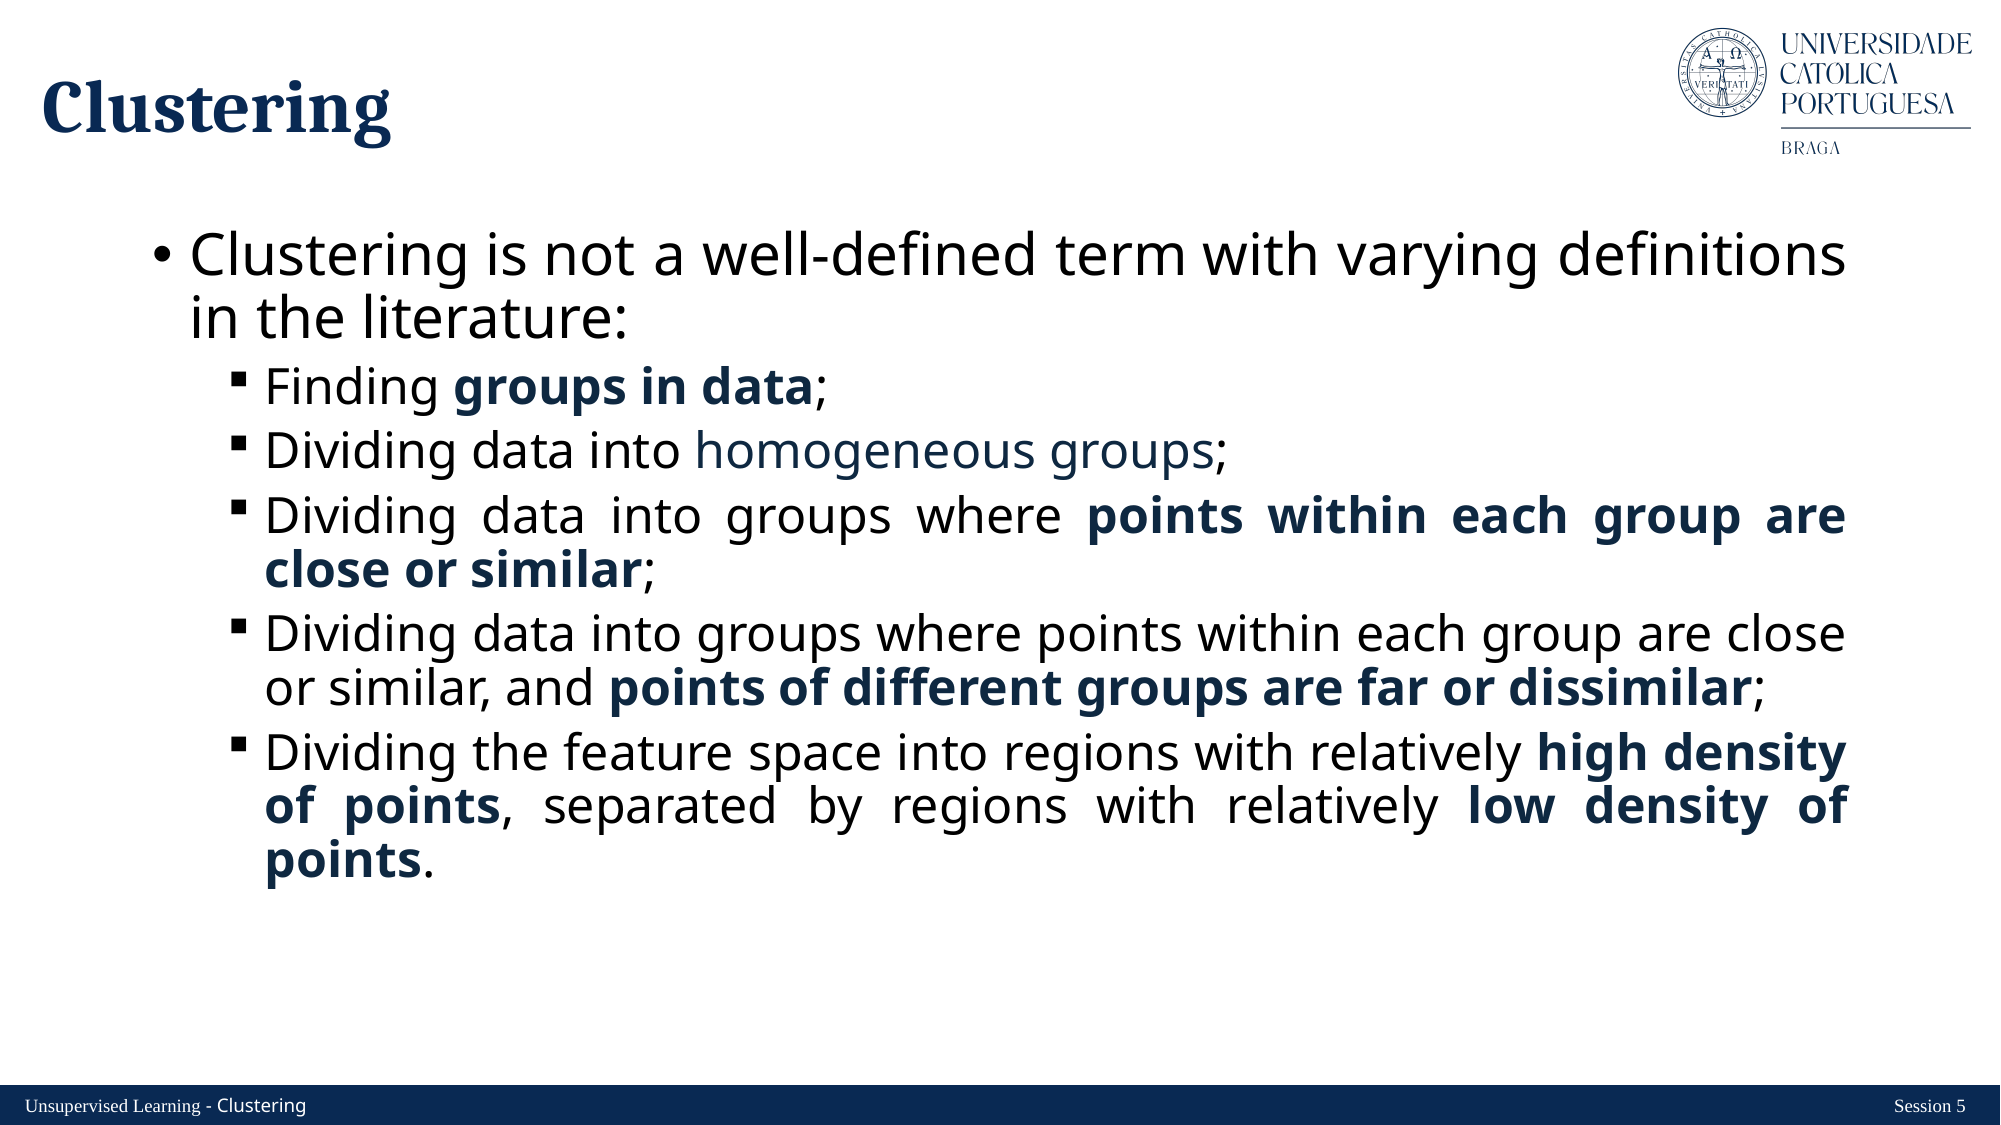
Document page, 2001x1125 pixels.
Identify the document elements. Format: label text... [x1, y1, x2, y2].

picture [1672, 18, 1982, 163]
text_box Session 5 [865, 1086, 1981, 1125]
title Clustering [27, 0, 1753, 218]
text_box [0, 1085, 2000, 1125]
text_box Unsupervised Learning - Clustering [9, 1086, 865, 1125]
list Clustering is not a well-defined term with varying definitions in the literature: Finding groups in data; Dividing data into homogeneous groups; Dividing data into groups where points within each group are close or similar; Dividing data into groups where points within each group are close or similar, and points of different groups are far or dissimilar; Dividing the feature space into regions with relatively high density of points, separated by regions with relatively low density of points. [137, 217, 1863, 1041]
